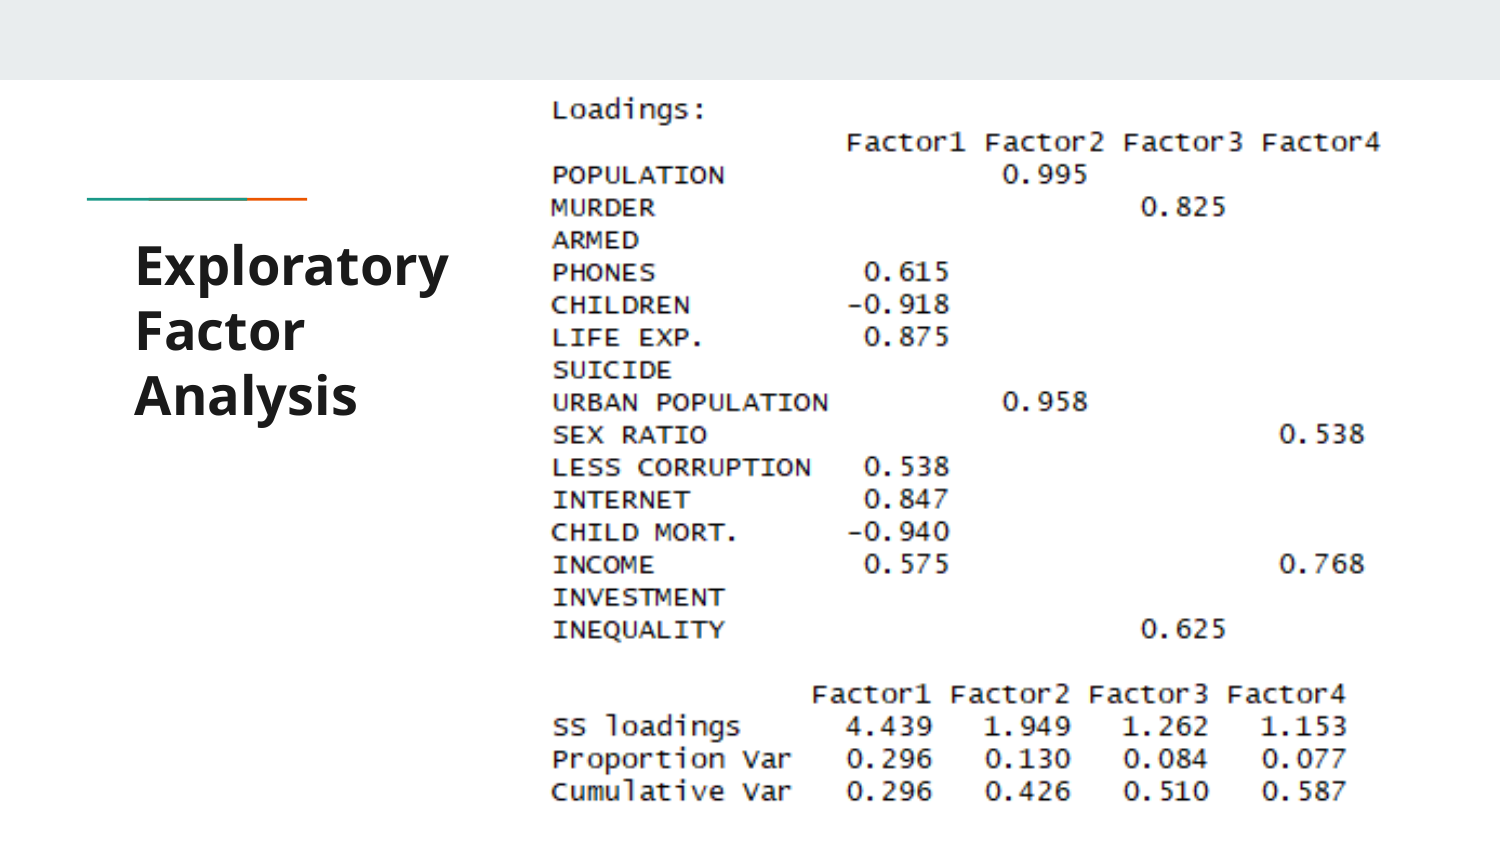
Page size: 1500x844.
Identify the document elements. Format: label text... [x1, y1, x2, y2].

title Exploratory Factor Analysis [119, 216, 501, 559]
picture [544, 89, 1408, 825]
